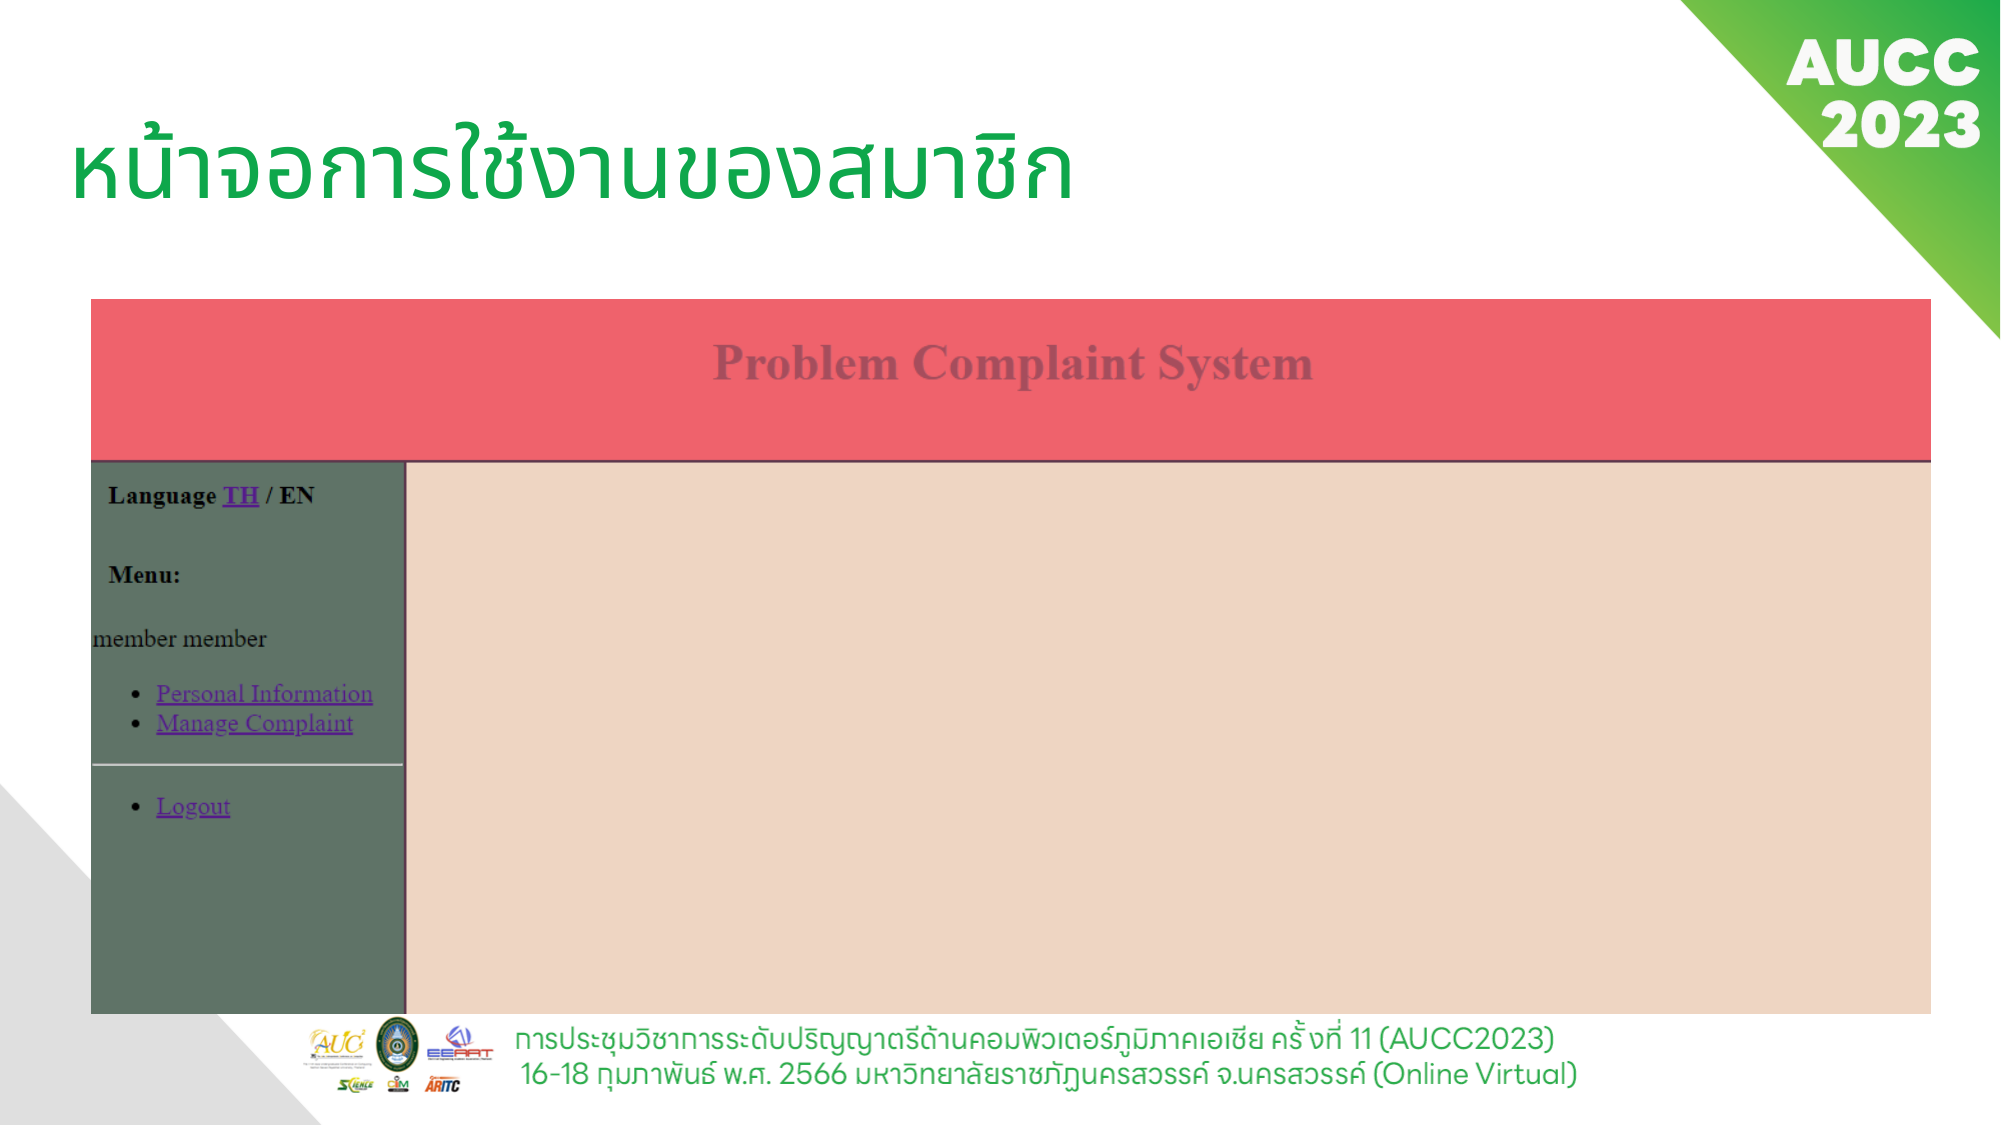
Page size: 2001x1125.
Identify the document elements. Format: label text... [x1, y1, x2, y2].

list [91, 299, 1931, 1014]
title หน้าจอการใช้งานของสมาชิก [53, 59, 1969, 278]
picture [0, 0, 2001, 1125]
